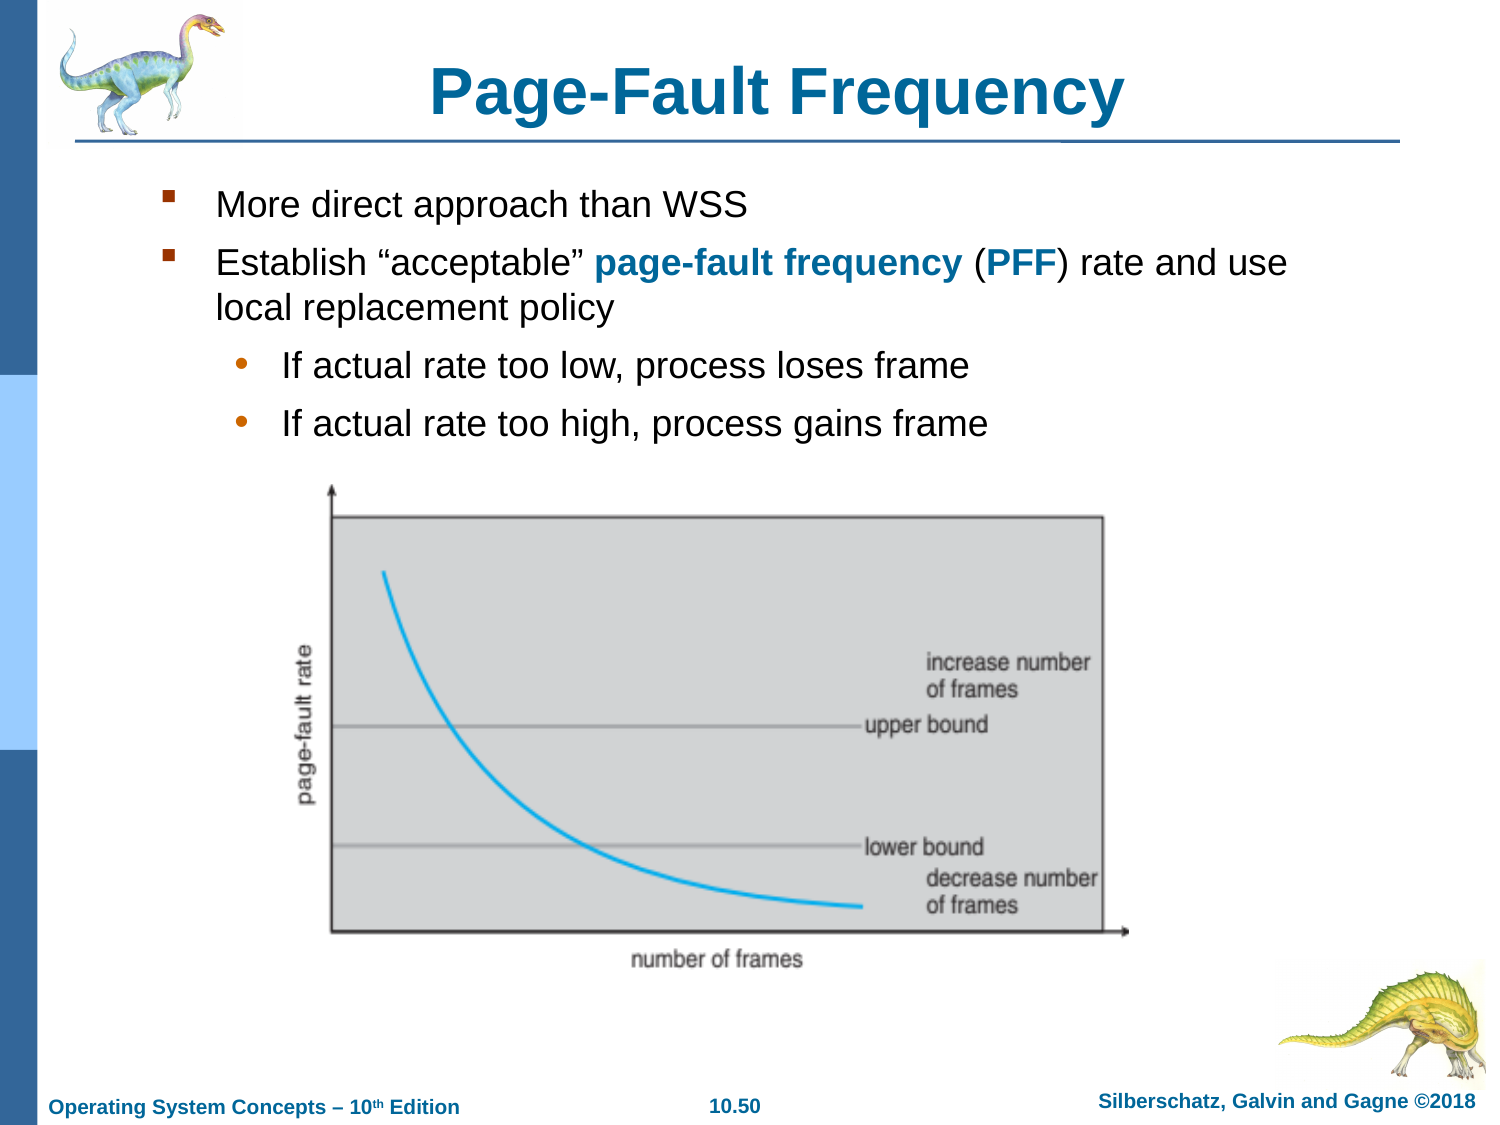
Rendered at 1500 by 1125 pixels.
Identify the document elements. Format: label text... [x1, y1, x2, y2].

list More direct approach than WSS Establish “acceptable” page-fault frequency (PFF) rate and use local replacement policy If actual rate too low, process loses frame If actual rate too high, process gains frame [144, 172, 1386, 446]
picture [1275, 959, 1486, 1090]
picture [291, 484, 1130, 970]
title Page-Fault Frequency [130, 40, 1425, 136]
picture [46, 0, 243, 149]
